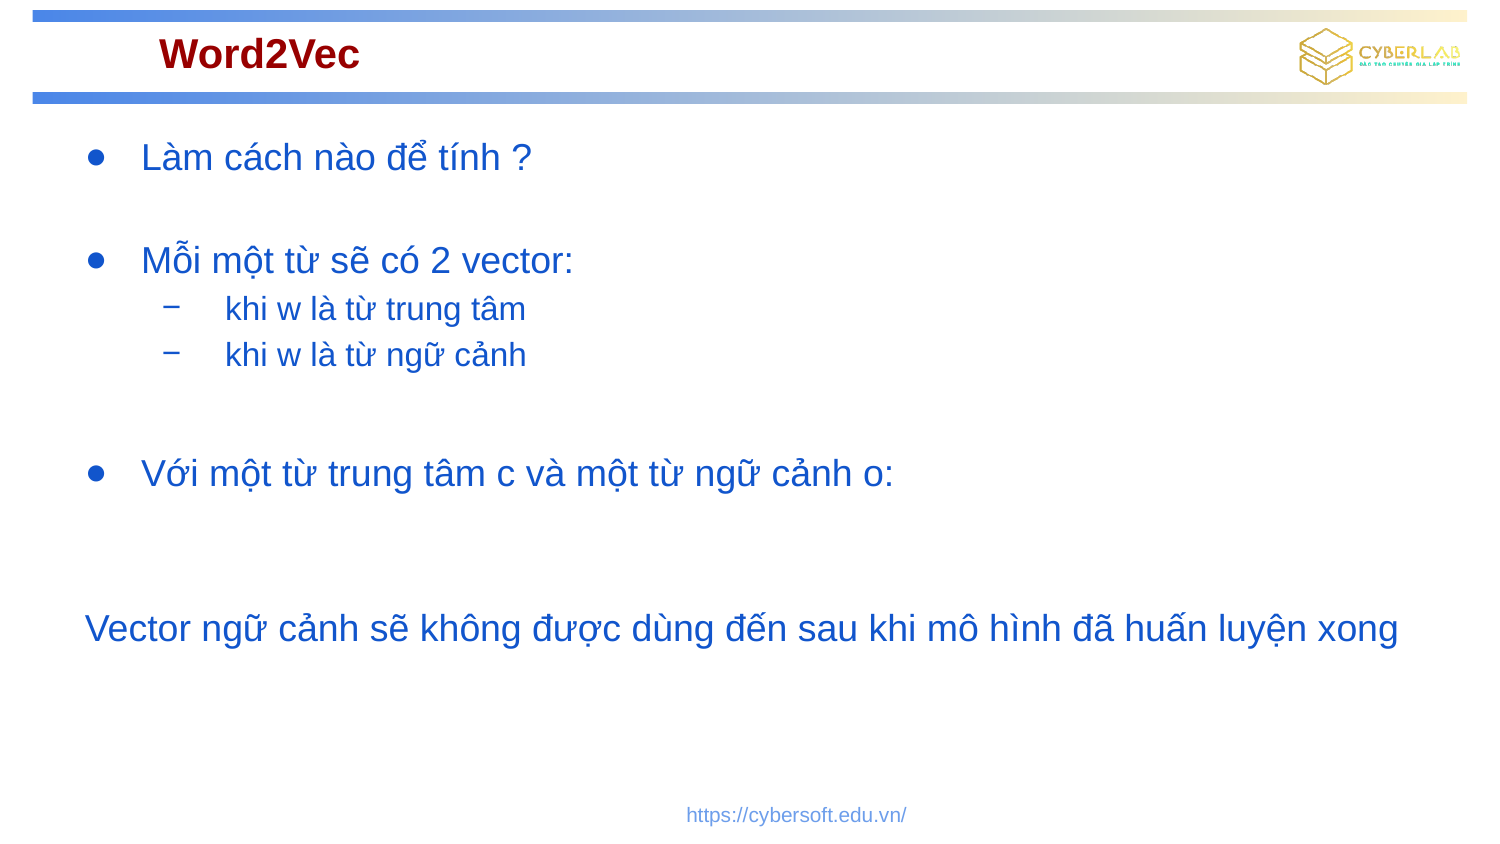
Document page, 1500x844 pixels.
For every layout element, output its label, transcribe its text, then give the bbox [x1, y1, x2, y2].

picture [1449, 28, 1468, 85]
title Word2Vec [144, 12, 1449, 93]
